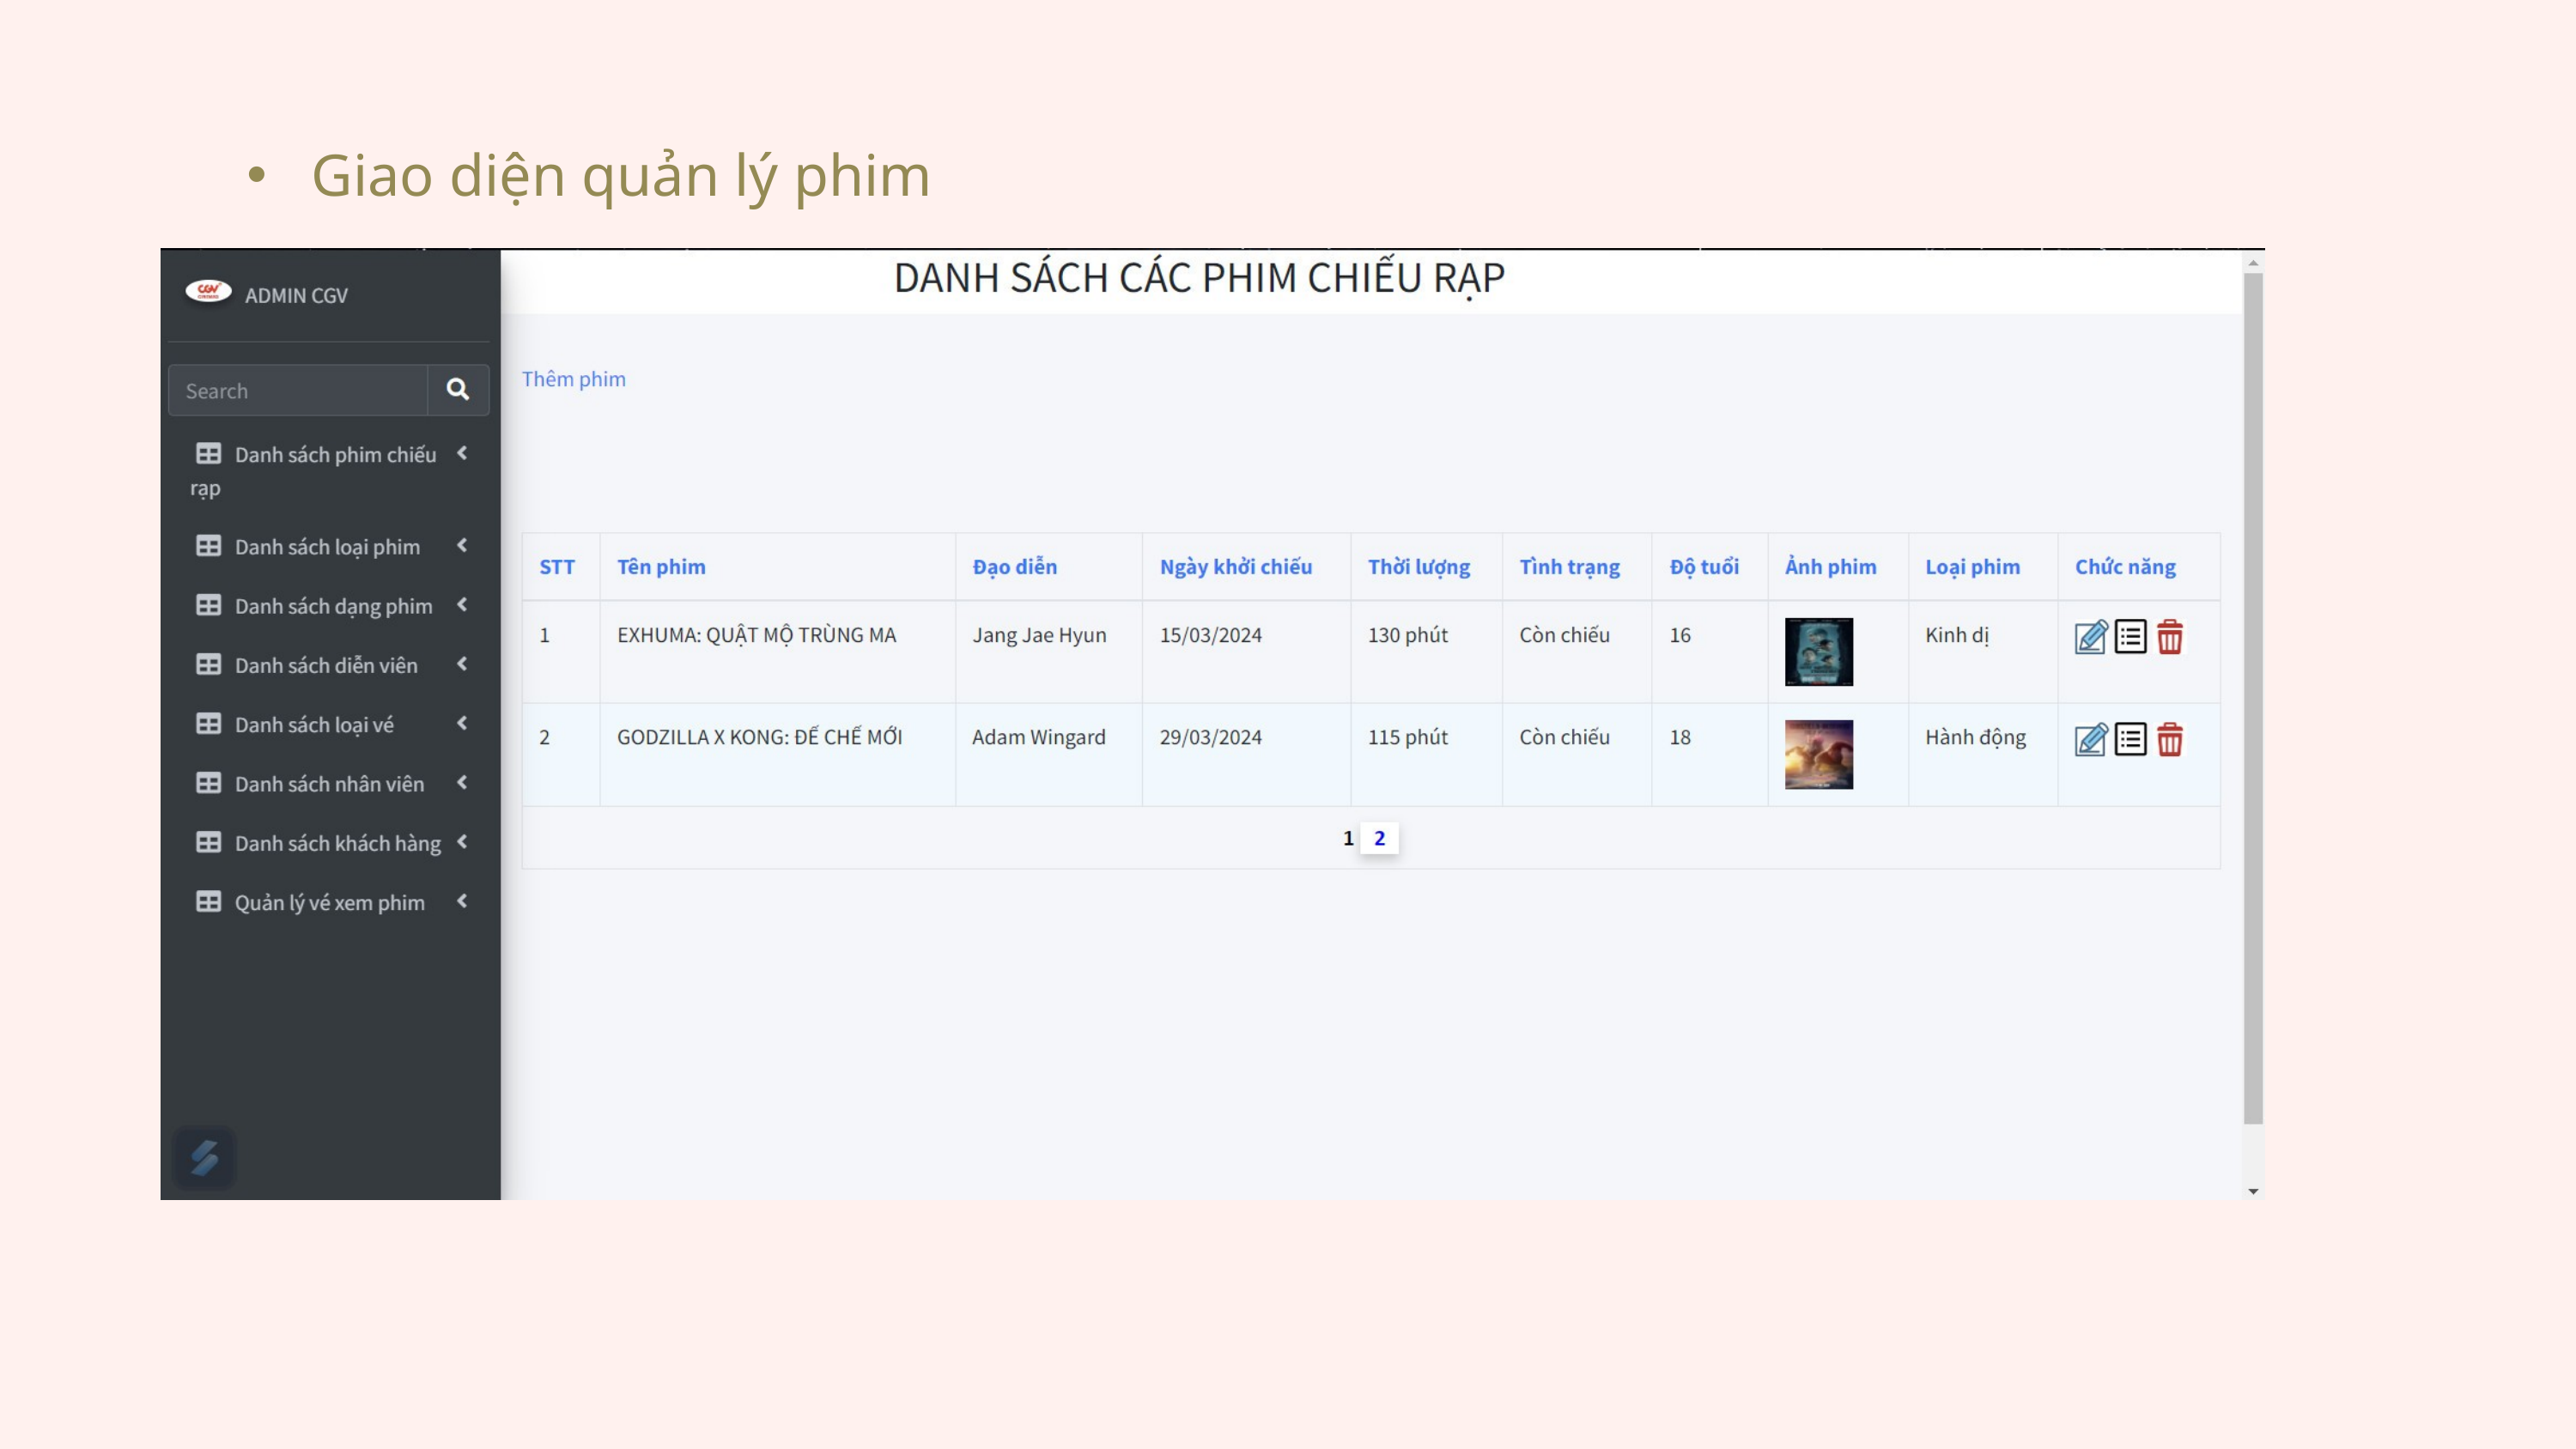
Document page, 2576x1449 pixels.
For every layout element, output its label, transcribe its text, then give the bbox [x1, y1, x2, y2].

picture [161, 248, 2265, 1200]
text_box Giao diện quản lý phim [246, 112, 1288, 209]
